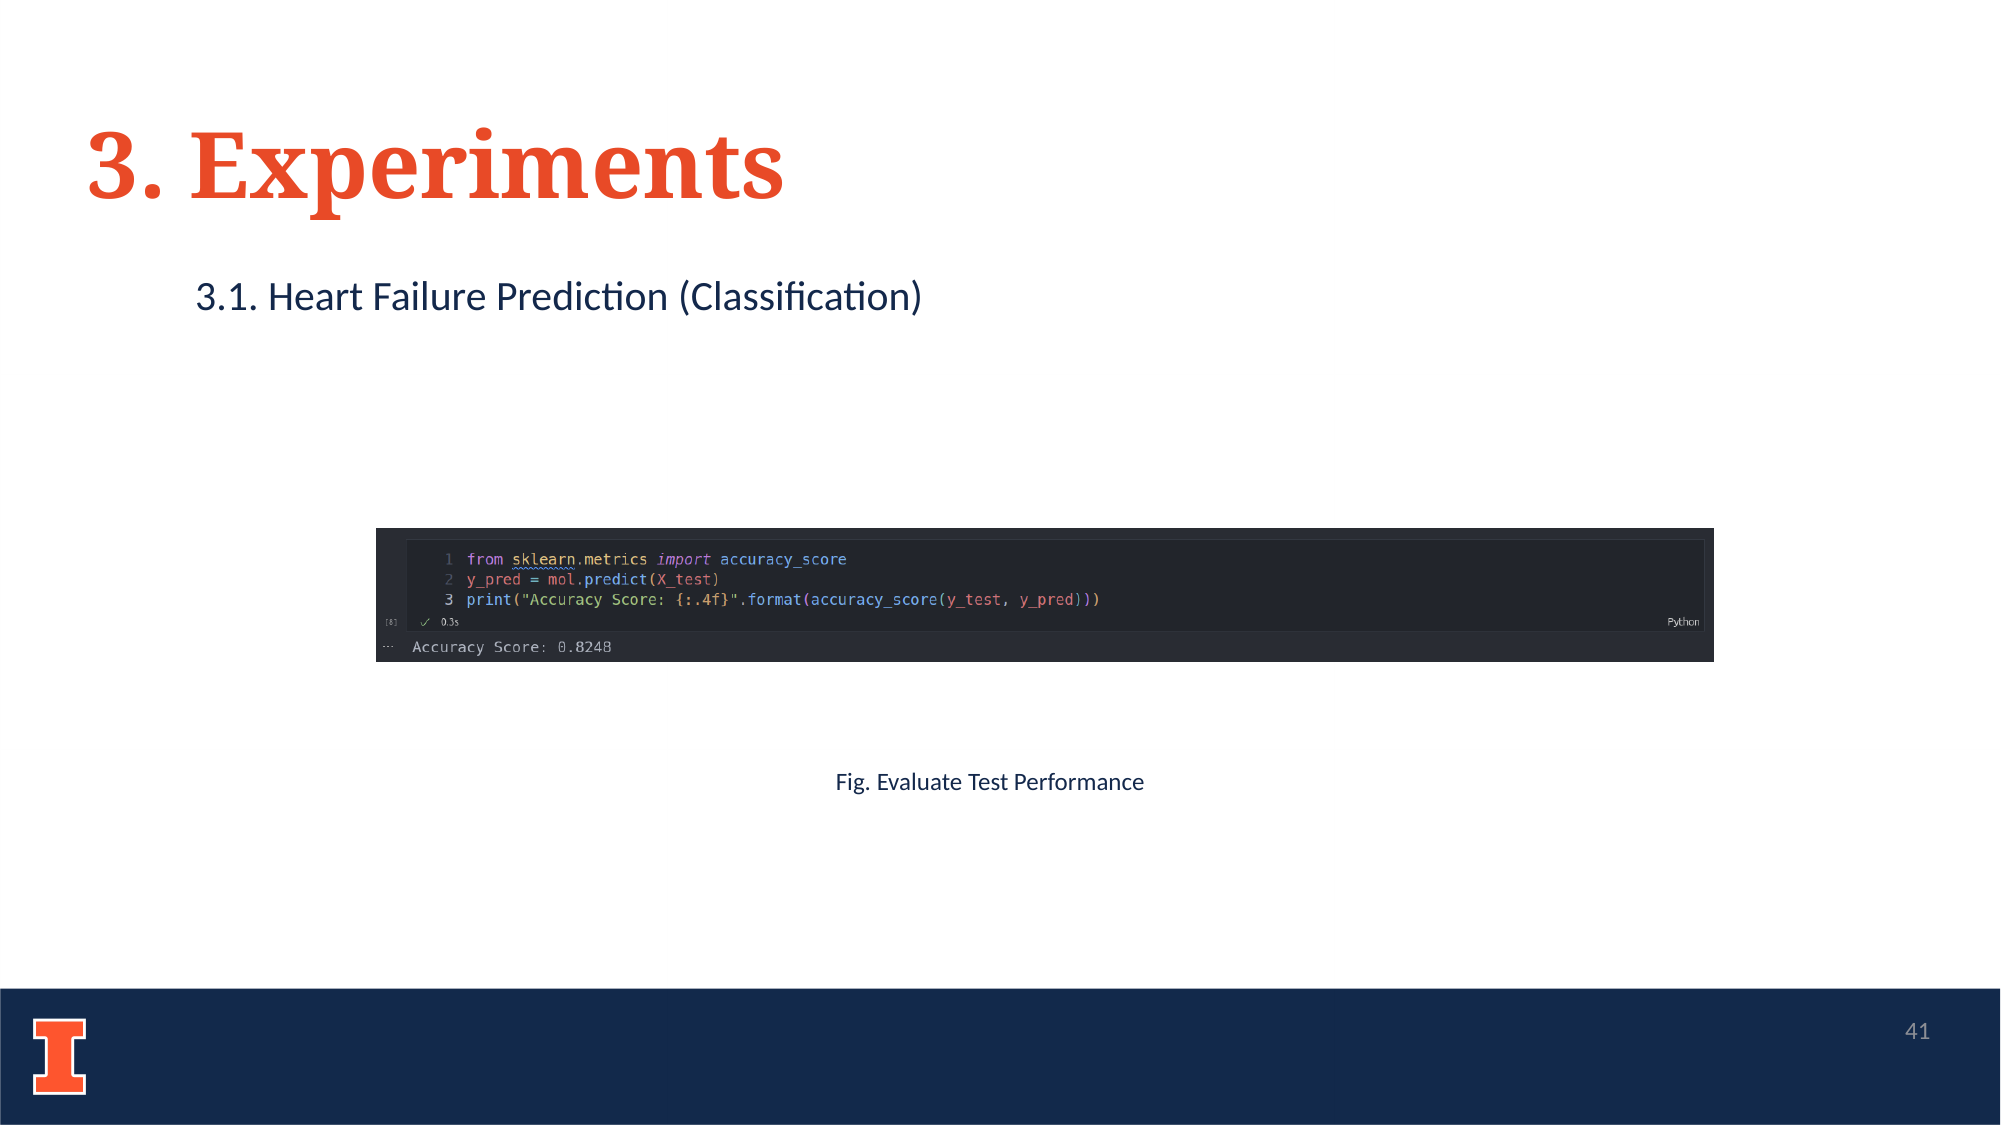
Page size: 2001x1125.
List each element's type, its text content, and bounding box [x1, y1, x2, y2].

text_box Fig. Evaluate Test Performance [820, 758, 1179, 804]
title 3. Experiments [72, 59, 1957, 278]
slide_number 41 [1495, 999, 1946, 1060]
picture [0, 0, 2001, 1125]
text_box 3.1. Heart Failure Prediction (Classification) [180, 261, 1181, 327]
